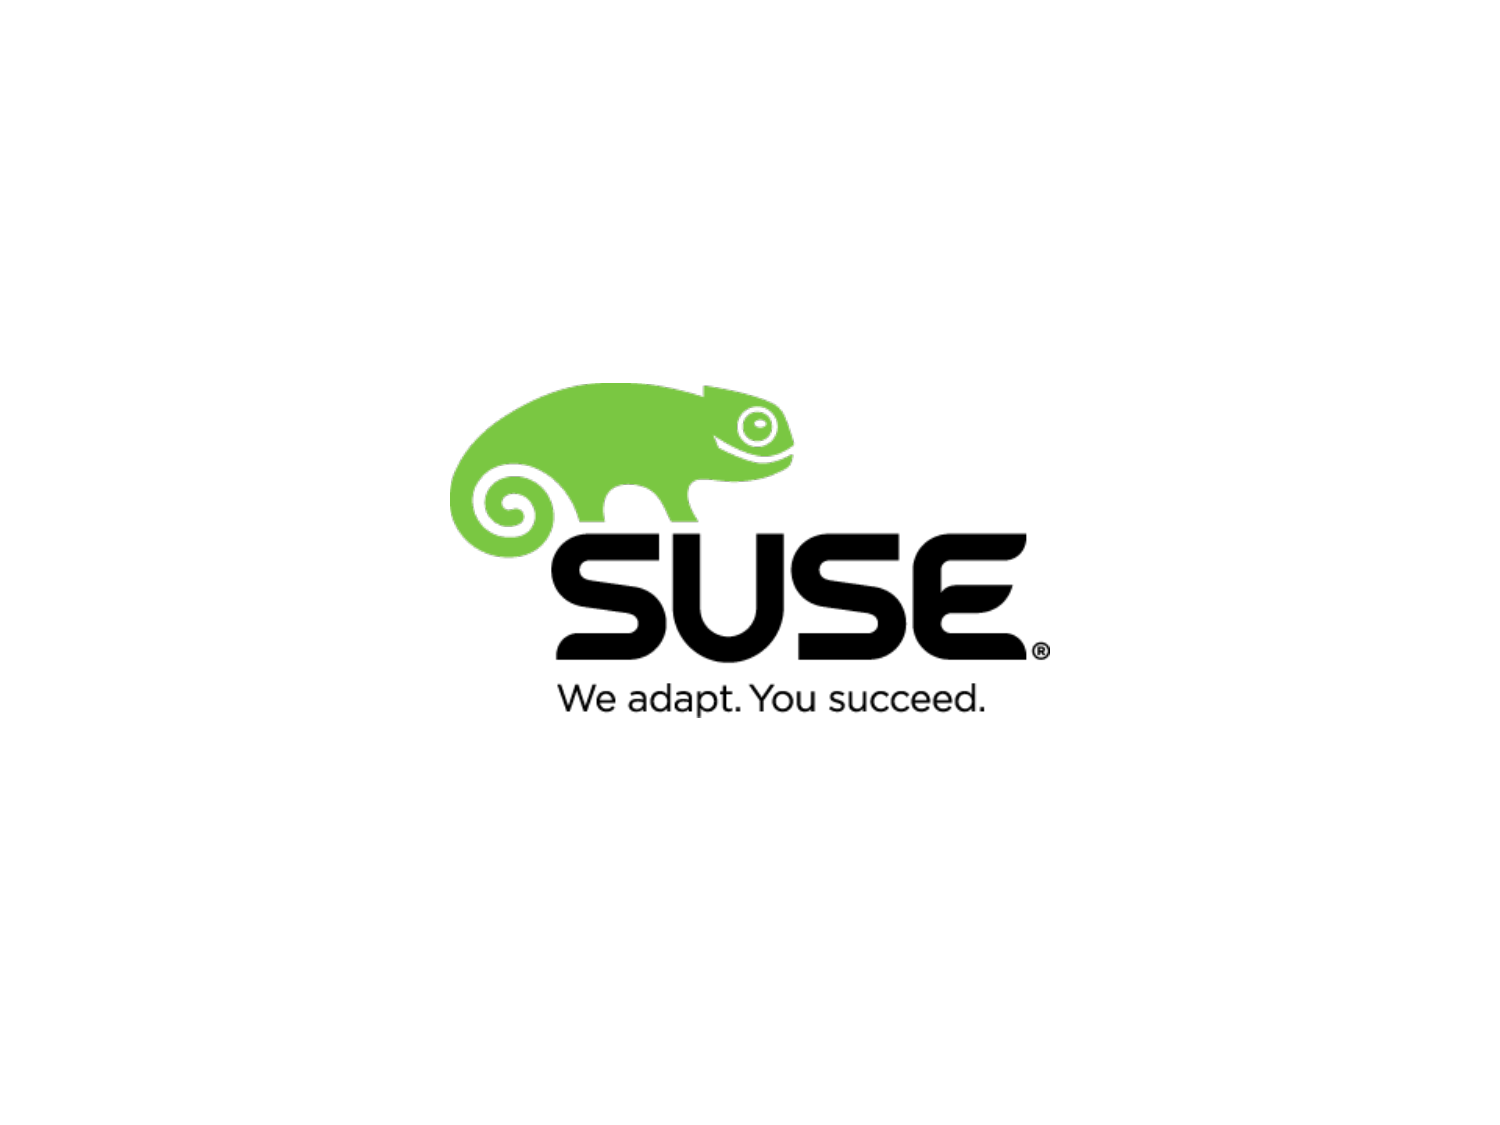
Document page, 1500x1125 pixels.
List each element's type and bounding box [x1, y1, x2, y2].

picture [450, 383, 1050, 718]
